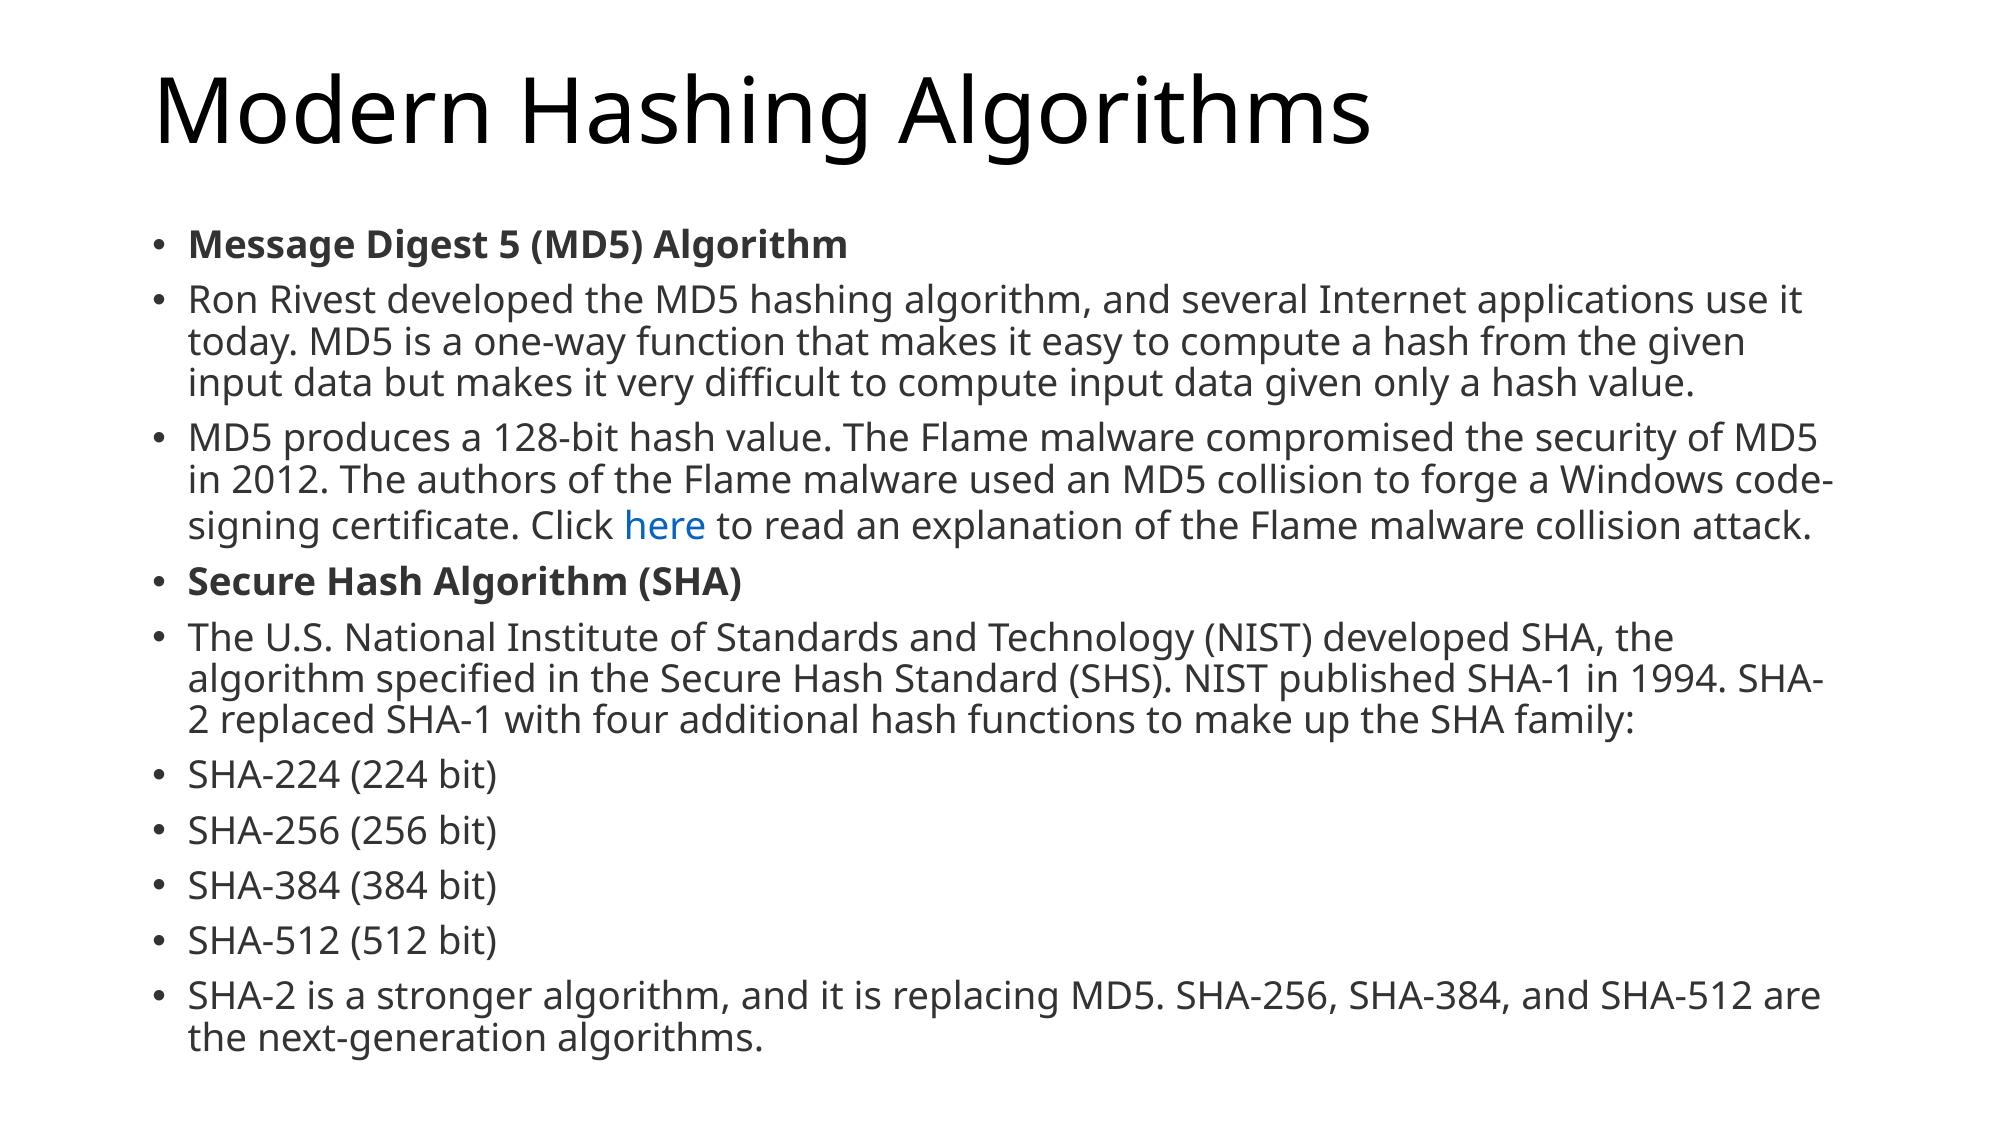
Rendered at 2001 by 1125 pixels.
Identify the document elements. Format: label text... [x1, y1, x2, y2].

list Message Digest 5 (MD5) Algorithm Ron Rivest developed the MD5 hashing algorithm, and several Internet applications use it today. MD5 is a one-way function that makes it easy to compute a hash from the given input data but makes it very difficult to compute input data given only a hash value. MD5 produces a 128-bit hash value. The Flame malware compromised the security of MD5 in 2012. The authors of the Flame malware used an MD5 collision to forge a Windows code-signing certificate. Click here to read an explanation of the Flame malware collision attack. Secure Hash Algorithm (SHA) The U.S. National Institute of Standards and Technology (NIST) developed SHA, the algorithm specified in the Secure Hash Standard (SHS). NIST published SHA-1 in 1994. SHA-2 replaced SHA-1 with four additional hash functions to make up the SHA family: SHA-224 (224 bit) SHA-256 (256 bit) SHA-384 (384 bit) SHA-512 (512 bit) SHA-2 is a stronger algorithm, and it is replacing MD5. SHA-256, SHA-384, and SHA-512 are the next-generation algorithms. [137, 218, 1863, 1103]
title Modern Hashing Algorithms [137, 59, 1863, 218]
